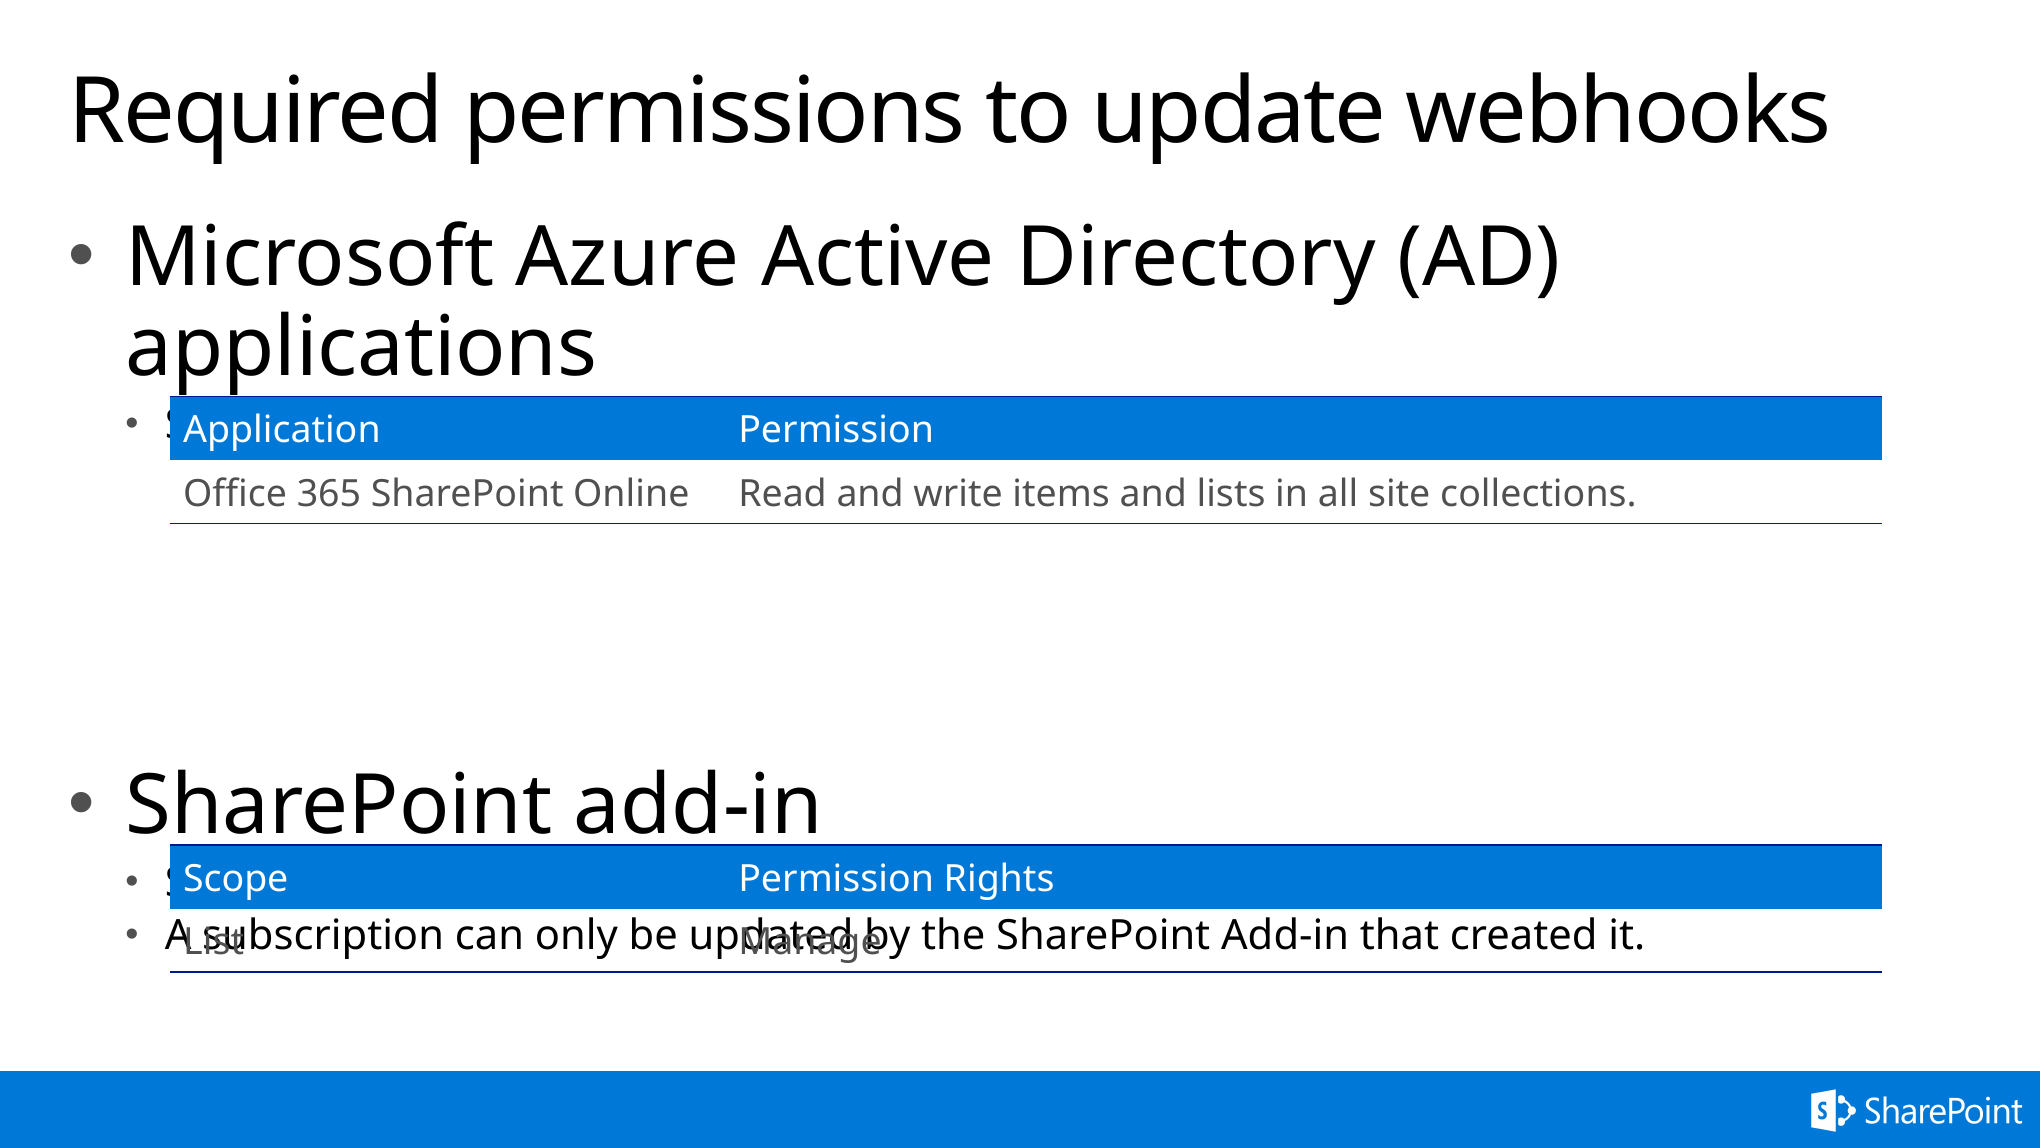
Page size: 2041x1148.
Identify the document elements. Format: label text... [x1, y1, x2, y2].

table_header Permission [725, 397, 1882, 460]
table_cell Manage [725, 909, 1882, 971]
table_header Permission Rights [725, 846, 1882, 909]
title Required permissions to update webhooks [45, 48, 1996, 199]
table_header Application [170, 397, 725, 460]
list Microsoft Azure Active Directory (AD) applications Set the following Azure AD application permissions SharePoint add-in Set the following SharePoint Add-in permissions (or higher) A subscription can only be updated by the SharePoint Add-in that created it. [45, 199, 1996, 932]
table_cell List [170, 909, 725, 971]
table_cell Office 365 SharePoint Online [170, 460, 725, 523]
table_cell Read and write items and lists in all site collections. [725, 460, 1882, 523]
picture [1793, 1071, 2040, 1148]
table_header Scope [170, 846, 725, 909]
